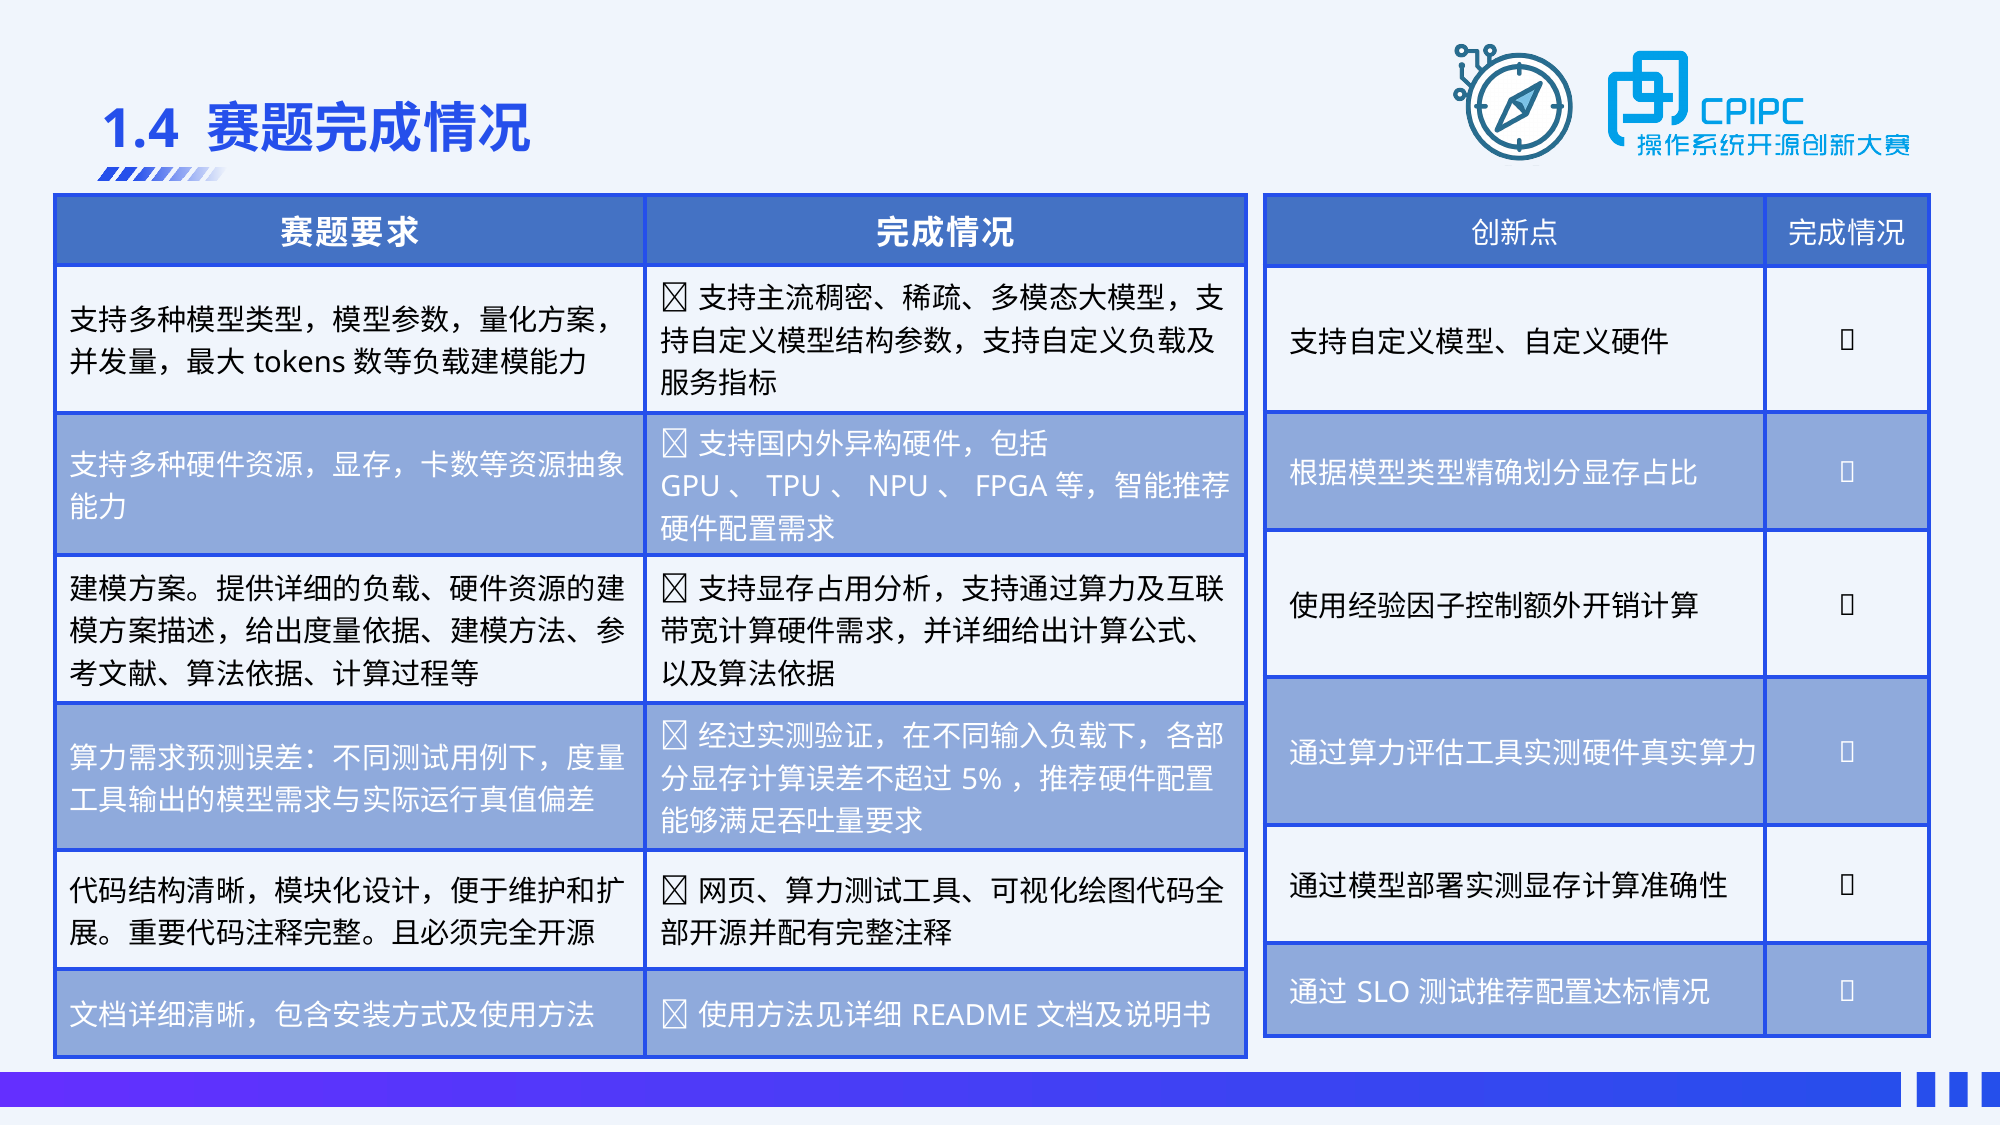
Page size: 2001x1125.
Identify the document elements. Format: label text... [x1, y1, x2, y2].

table_cell ✅支持主流稠密、稀疏、多模态大模型，支持自定义模型结构参数，支持自定义负载及服务指标 [647, 267, 1244, 411]
table_cell 算力需求预测误差：不同测试用例下，度量工具输出的模型需求与实际运行真值偏差 [57, 705, 643, 848]
table_cell 通过SLO测试推荐配置达标情况 [1267, 945, 1763, 1034]
table_cell 代码结构清晰，模块化设计，便于维护和扩展。重要代码注释完整。且必须完全开源 [57, 852, 643, 967]
table_cell ✅使用方法见详细README文档及说明书 [647, 971, 1244, 1055]
table_cell ✅ [1767, 945, 1927, 1034]
table_cell ✅经过实测验证，在不同输入负载下，各部分显存计算误差不超过5%，推荐硬件配置能够满足吞吐量要求 [647, 705, 1244, 848]
table_cell 使用经验因子控制额外开销计算 [1267, 532, 1763, 675]
table_cell ✅ [1767, 414, 1927, 528]
picture [1447, 31, 1956, 175]
table_cell 建模方案。提供详细的负载、硬件资源的建模方案描述，给出度量依据、建模方法、参考文献、算法依据、计算过程等 [57, 557, 643, 701]
table_header 赛题要求 [57, 197, 643, 263]
table_cell 支持自定义模型、自定义硬件 [1267, 268, 1763, 410]
table_cell ✅支持国内外异构硬件，包括GPU、TPU、NPU、FPGA等，智能推荐硬件配置需求 [647, 415, 1244, 553]
table_cell ✅ [1767, 268, 1927, 410]
table_cell 通过算力评估工具实测硬件真实算力 [1267, 679, 1763, 823]
table_cell 根据模型类型精确划分显存占比 [1267, 414, 1763, 528]
table_header 完成情况 [1767, 197, 1927, 264]
table_cell ✅ [1767, 679, 1927, 823]
table_cell 支持多种硬件资源，显存，卡数等资源抽象能力 [57, 415, 643, 553]
table_cell ✅支持显存占用分析，支持通过算力及互联带宽计算硬件需求，并详细给出计算公式、以及算法依据 [647, 557, 1244, 701]
table_header 完成情况 [647, 197, 1244, 263]
table_cell 通过模型部署实测显存计算准确性 [1267, 827, 1763, 941]
table_cell 文档详细清晰，包含安装方式及使用方法 [57, 971, 643, 1055]
table_cell ✅ [1767, 827, 1927, 941]
table_header 创新点 [1267, 197, 1763, 264]
title 1.4 赛题完成情况 [86, 85, 1338, 167]
table_cell 支持多种模型类型，模型参数，量化方案，并发量，最大tokens数等负载建模能力 [57, 267, 643, 411]
table_cell ✅ [1767, 532, 1927, 675]
table_cell ✅网页、算力测试工具、可视化绘图代码全部开源并配有完整注释 [647, 852, 1244, 967]
